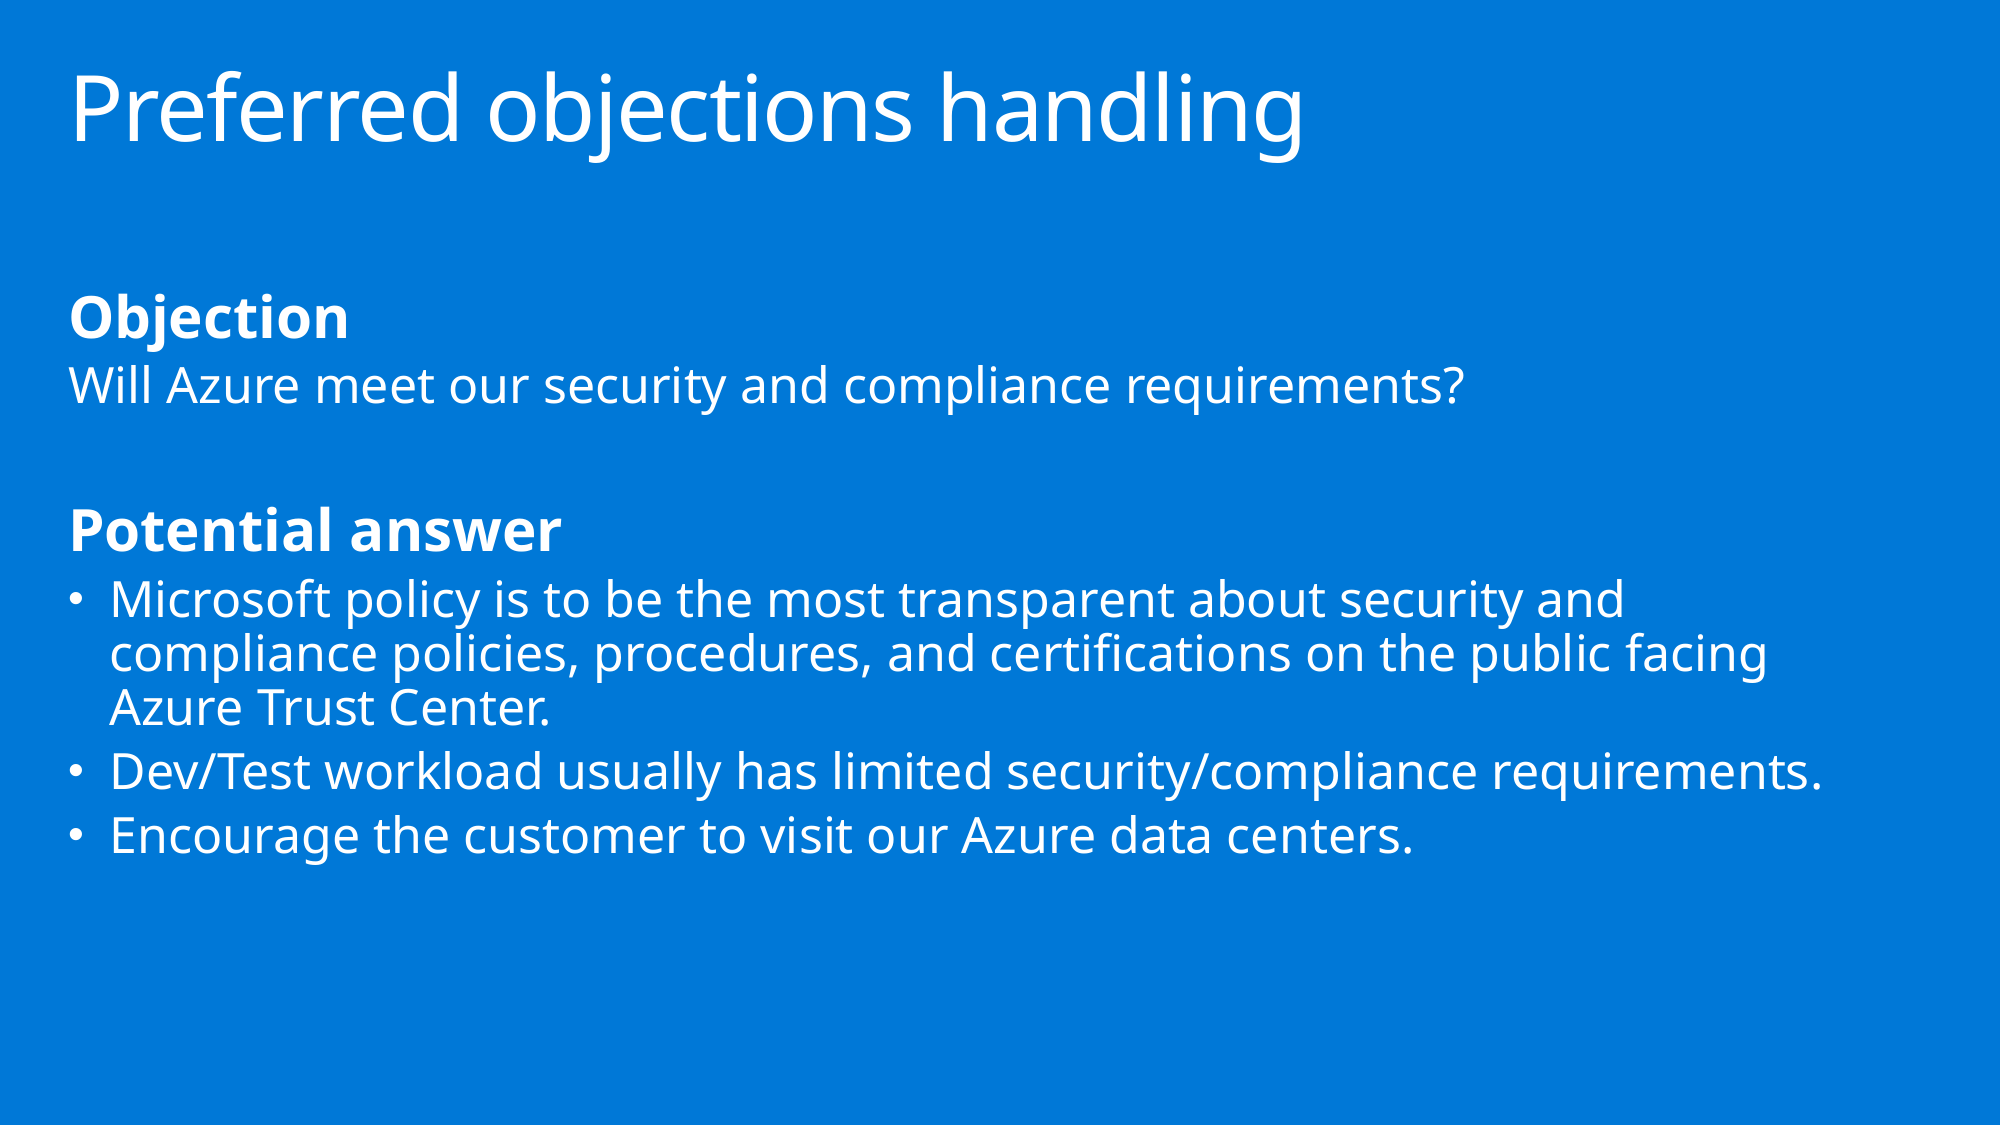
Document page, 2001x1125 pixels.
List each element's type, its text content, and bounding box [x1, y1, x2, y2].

title Preferred objections handling [44, 47, 1930, 195]
list Objection Will Azure meet our security and compliance requirements? Potential answer Microsoft policy is to be the most transparent about security and compliance policies, procedures, and certifications on the public facing Azure Trust Center. Dev/Test workload usually has limited security/compliance requirements. Encourage the customer to visit our Azure data centers. [44, 272, 1863, 844]
